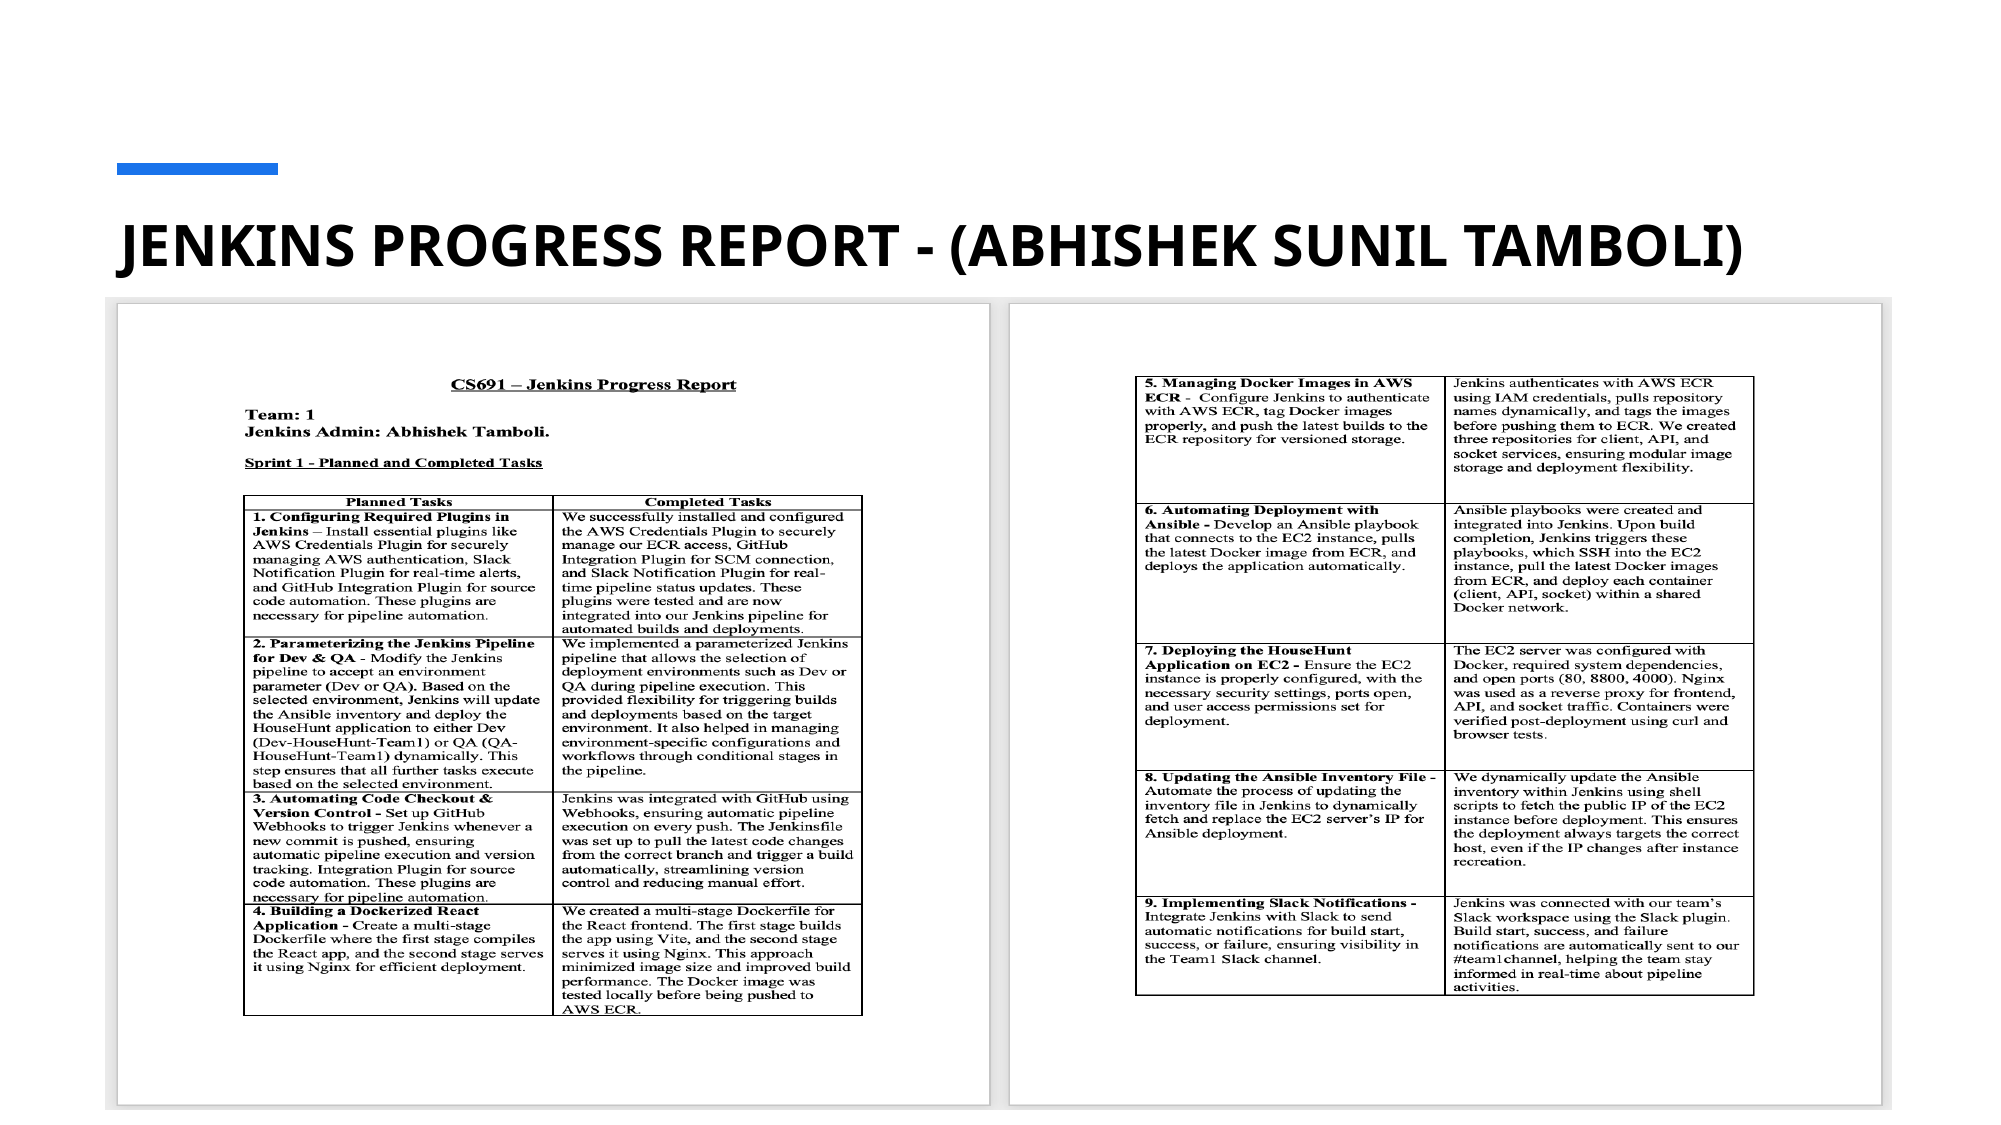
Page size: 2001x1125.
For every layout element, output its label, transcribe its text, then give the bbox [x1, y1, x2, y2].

title JENKINS PROGRESS REPORT - (ABHISHEK SUNIL TAMBOLI) [105, 201, 1892, 297]
picture [104, 297, 1892, 1110]
